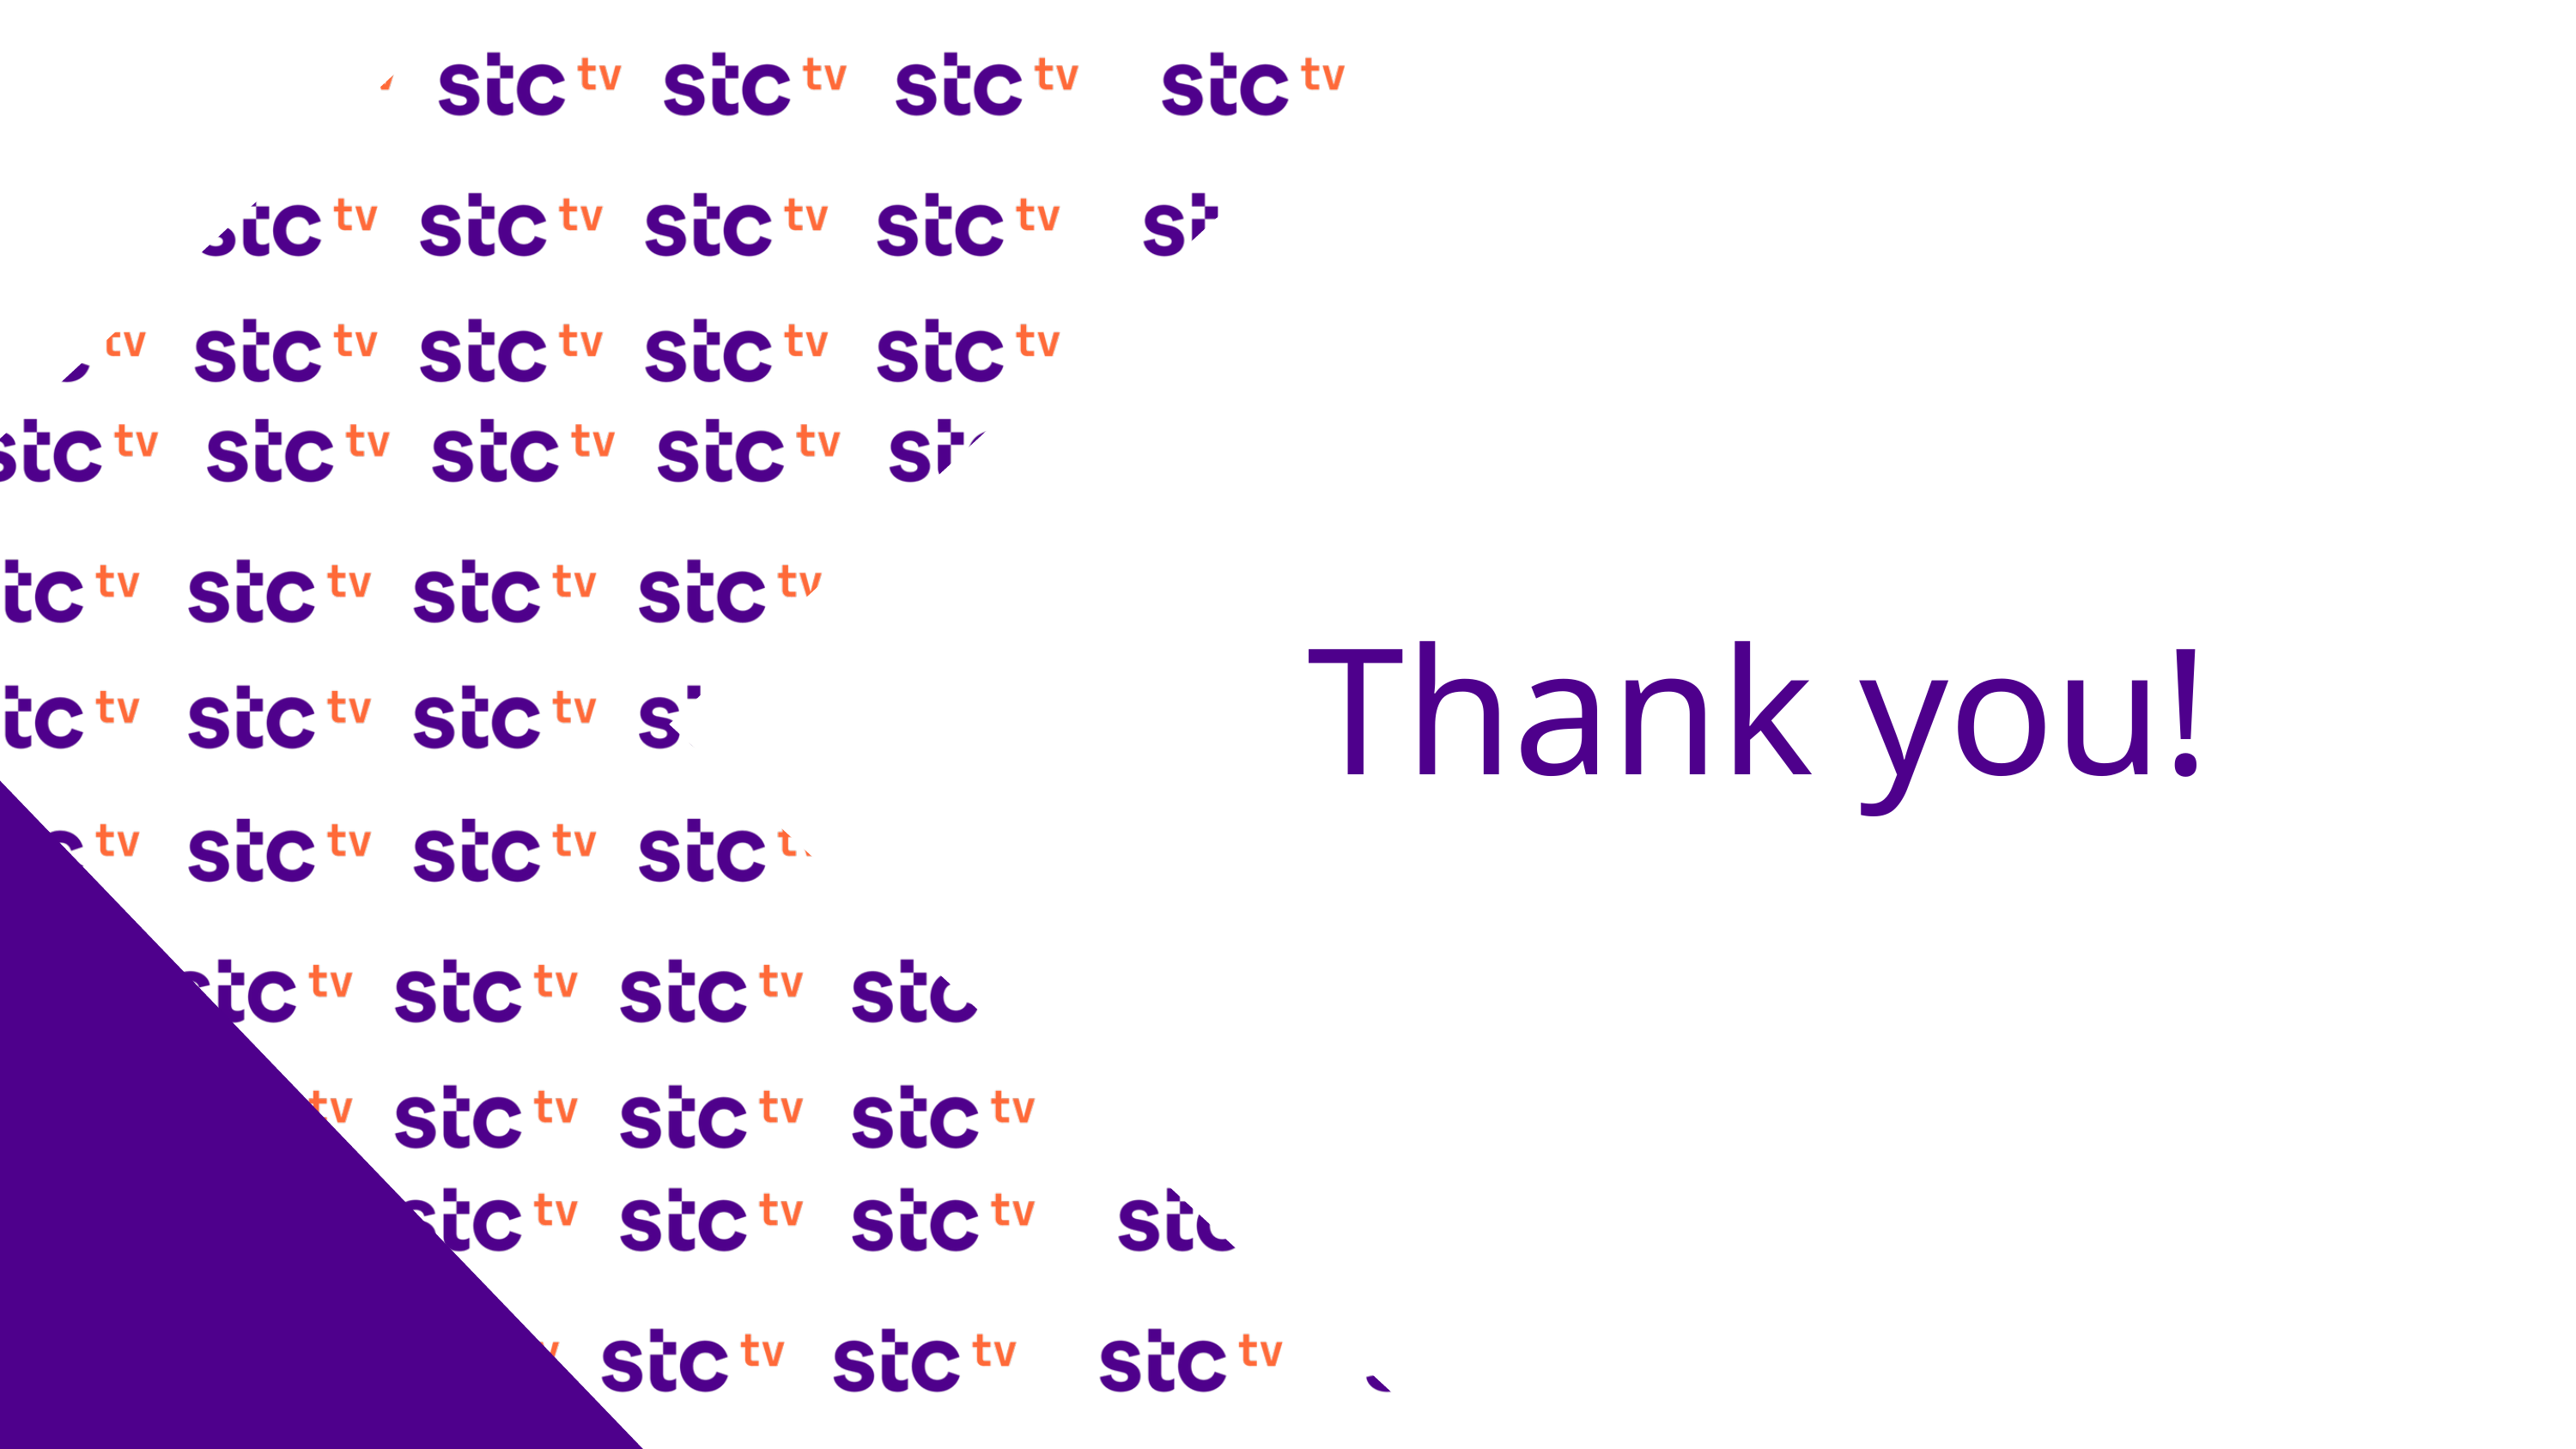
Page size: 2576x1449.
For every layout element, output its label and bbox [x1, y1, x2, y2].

text_box [1024, 599, 2494, 962]
text_box [0, 0, 1453, 1449]
text_box [0, 780, 696, 1449]
